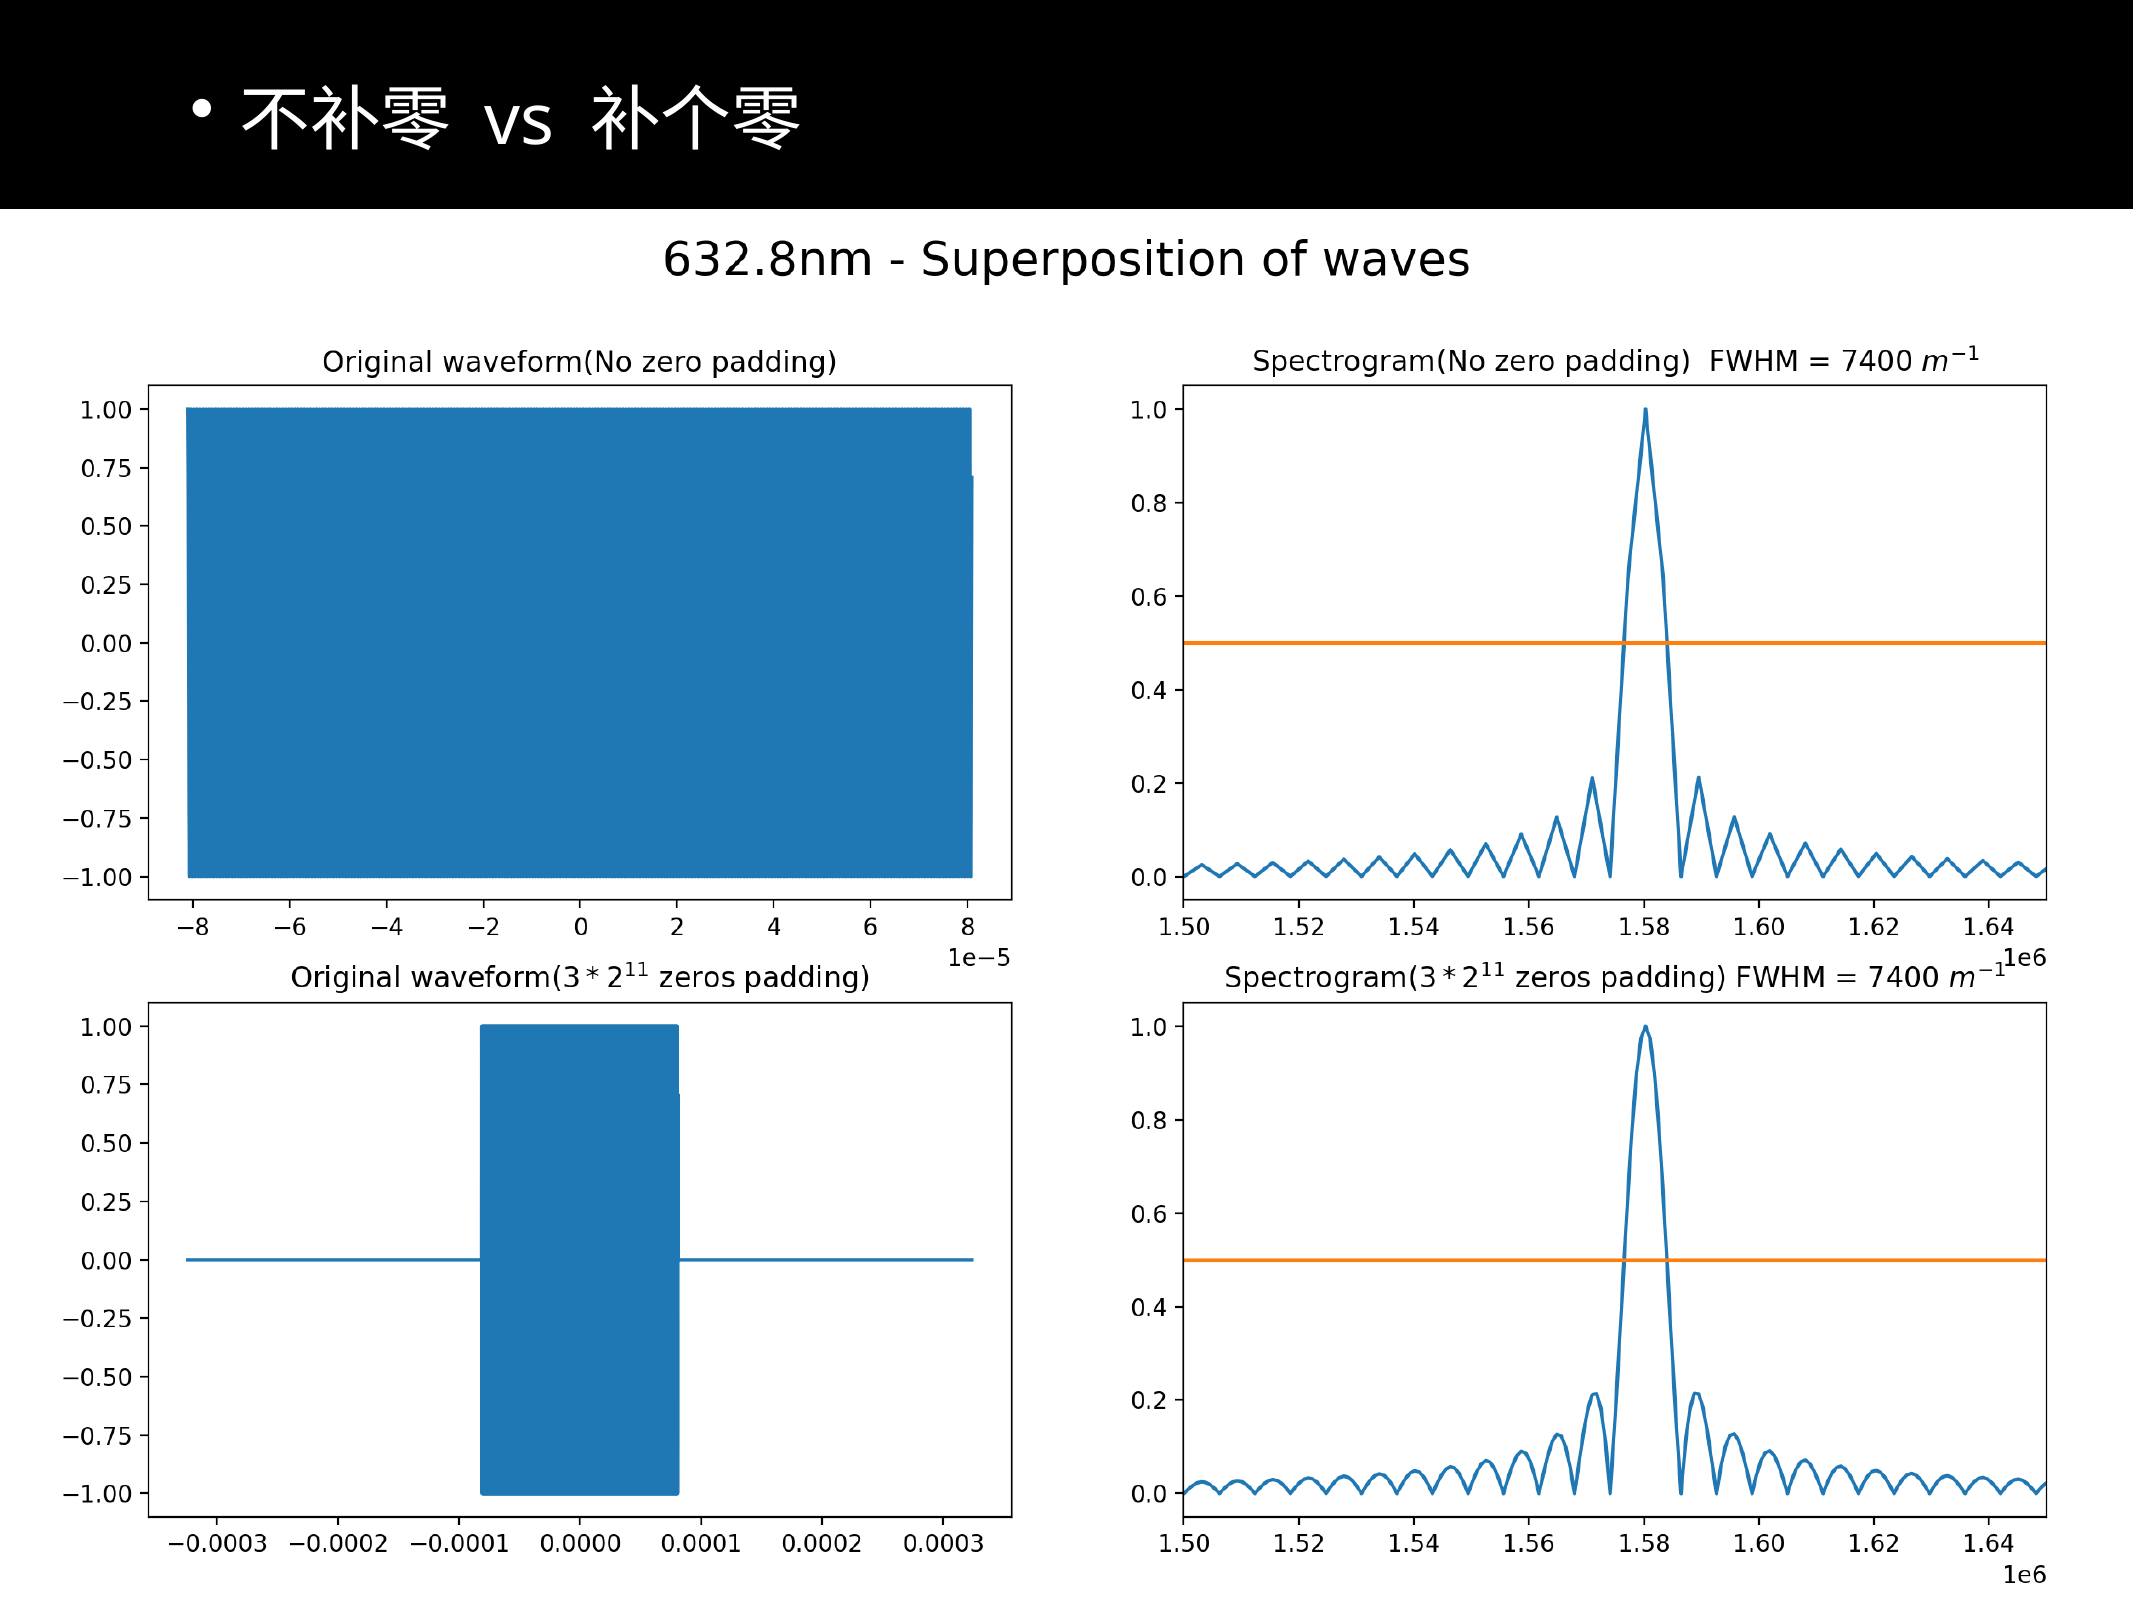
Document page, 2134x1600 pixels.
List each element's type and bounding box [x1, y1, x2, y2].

picture [0, 208, 2134, 1600]
